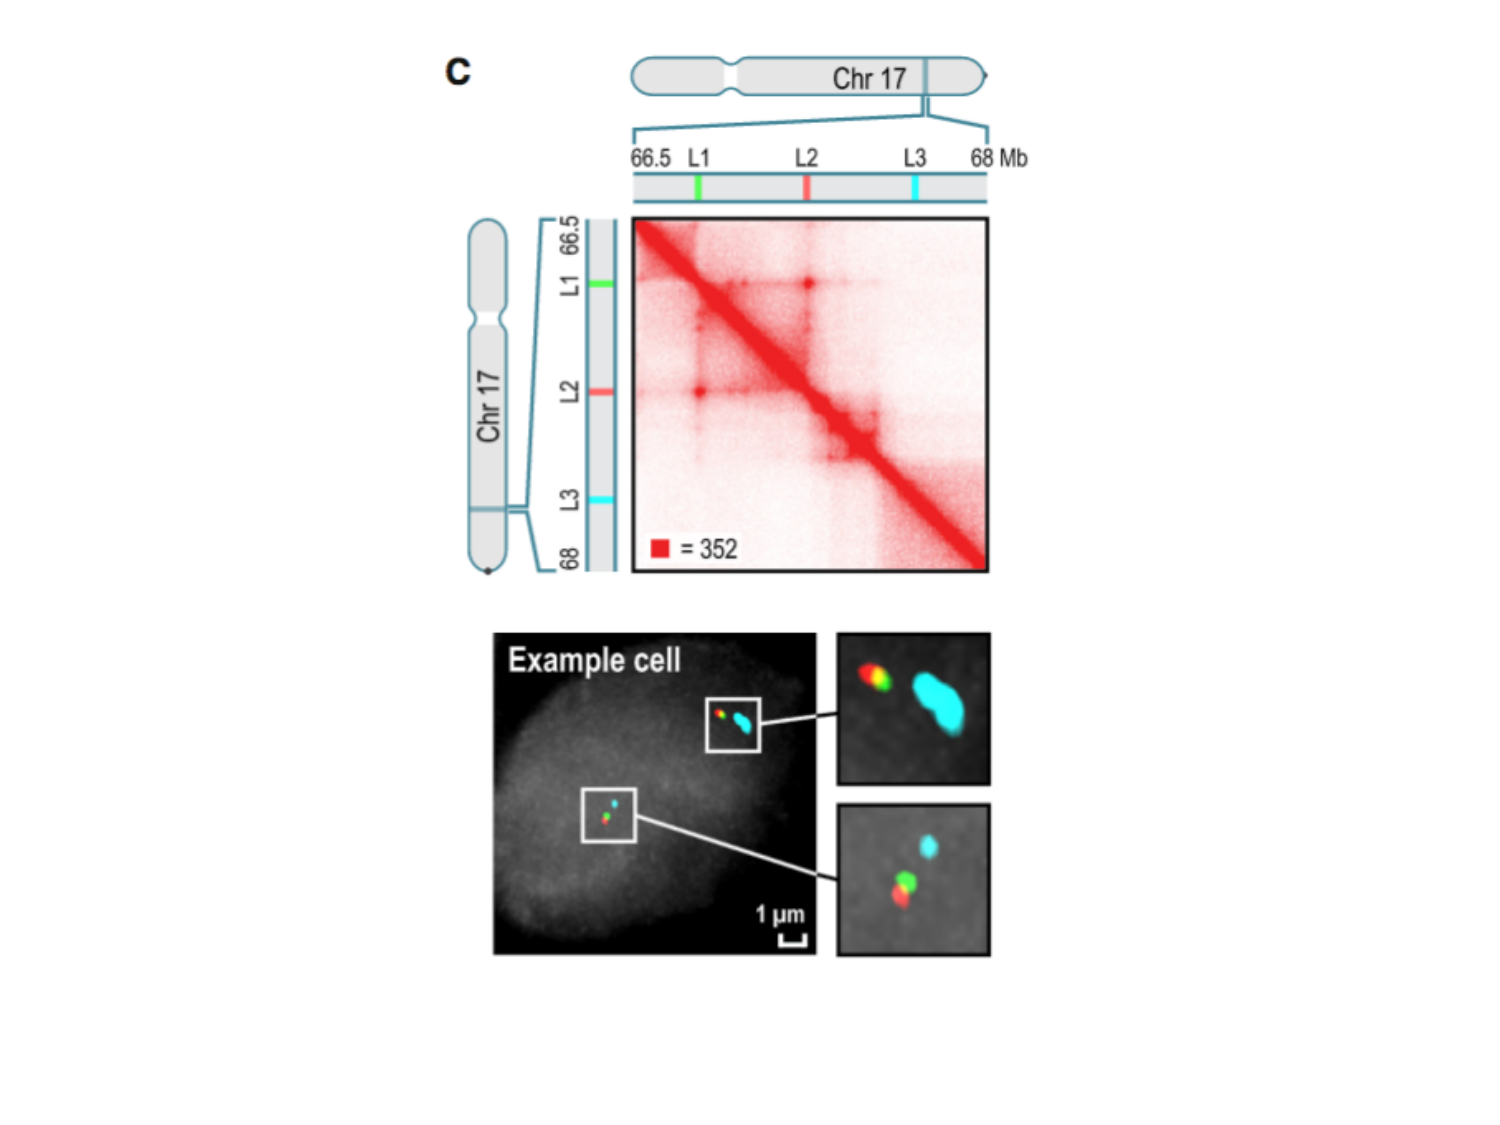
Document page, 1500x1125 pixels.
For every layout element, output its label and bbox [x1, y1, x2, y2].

picture [403, 0, 1098, 1032]
